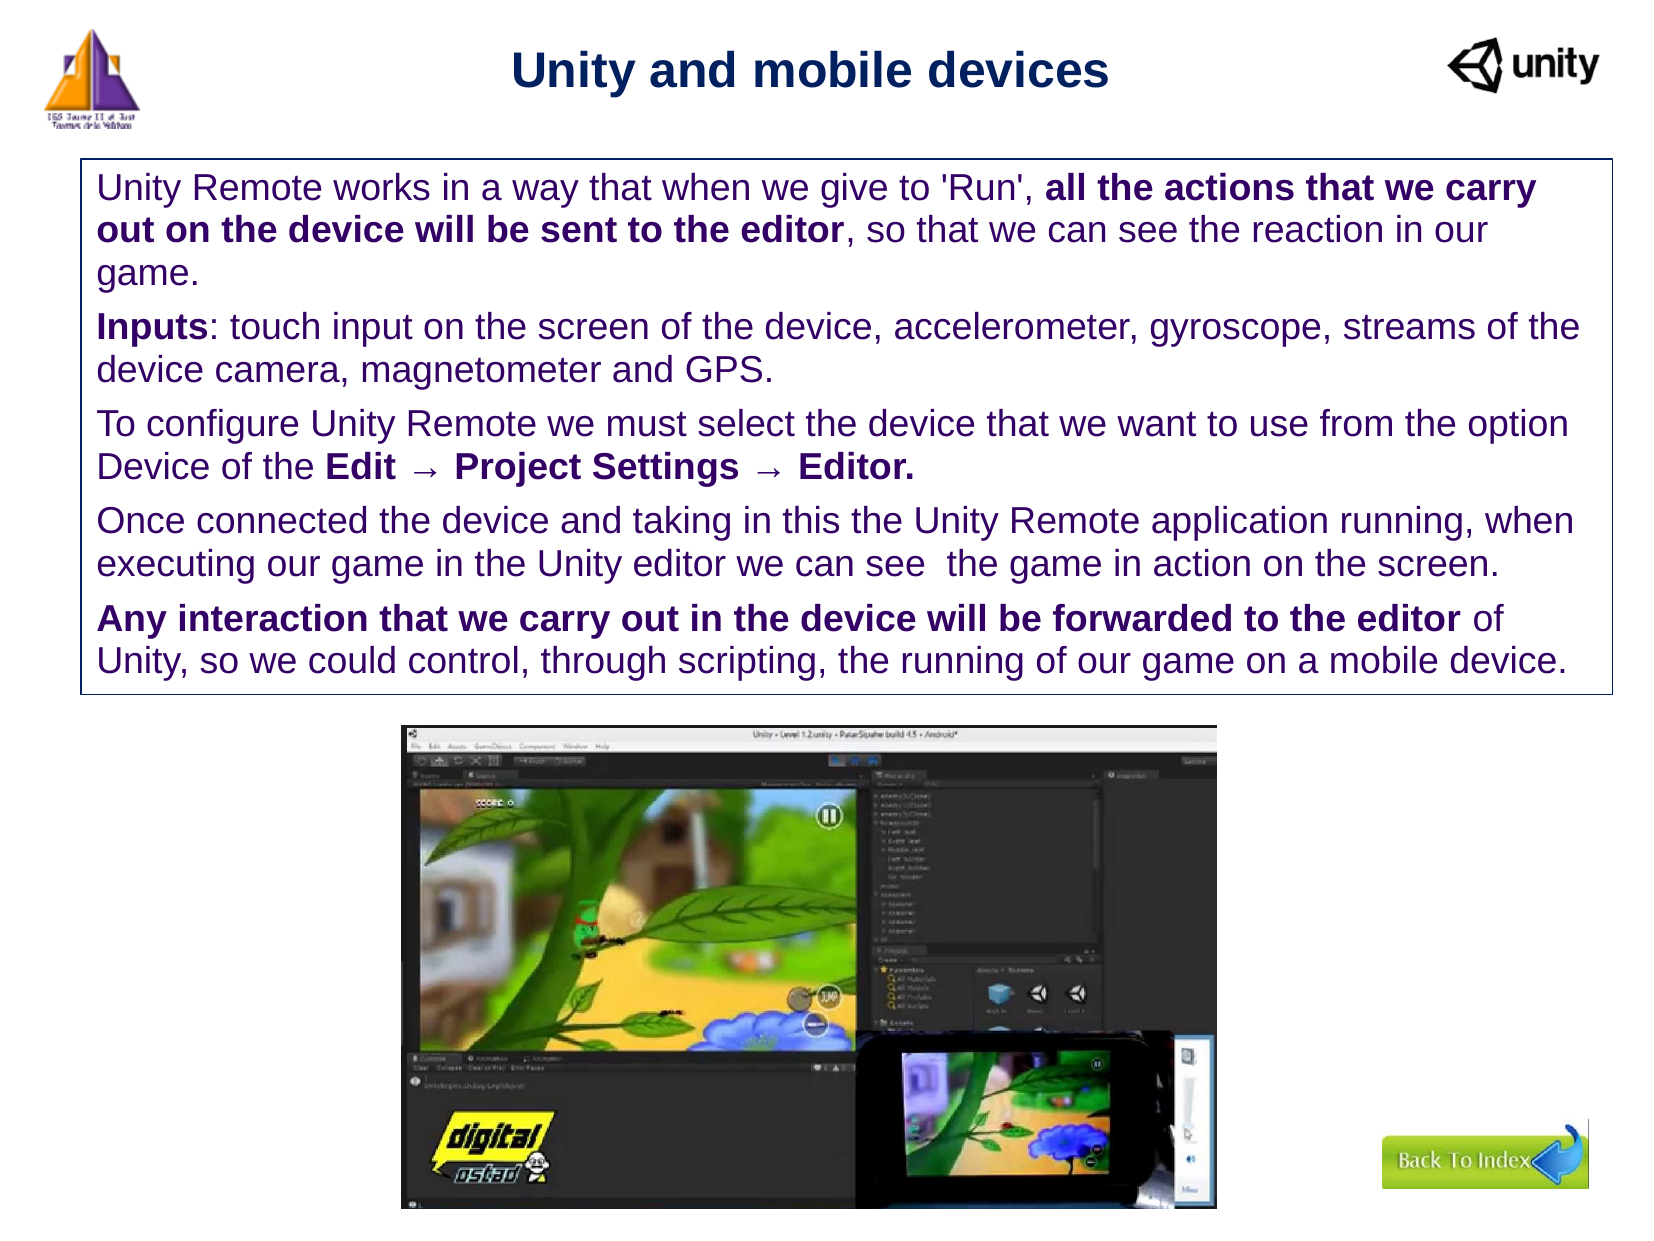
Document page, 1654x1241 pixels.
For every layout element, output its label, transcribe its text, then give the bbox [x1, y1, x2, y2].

picture [43, 29, 140, 129]
text_box Unity Remote works in a way that when we give to 'Run', all the actions that we carry out on the device will be sent to the editor, so that we can see the reaction in our game. Inputs: touch input on the screen of the device, accelerometer, gyroscope, streams of the device camera, magnetometer and GPS. To configure Unity Remote we must select the device that we want to use from the option Device of the Edit → Project Settings → Editor. Once connected the device and taking in this the Unity Remote application running, when executing our game in the Unity editor we can see the game in action on the screen. Any interaction that we carry out in the device will be forwarded to the editor of Unity, so we could control, through scripting, the running of our game on a mobile device. [81, 159, 1613, 695]
picture [1440, 29, 1613, 102]
text_box [1382, 1119, 1589, 1189]
text_box [106, 29, 231, 159]
picture [401, 724, 1217, 1209]
text_box Unity and mobile devices [496, 29, 1132, 106]
